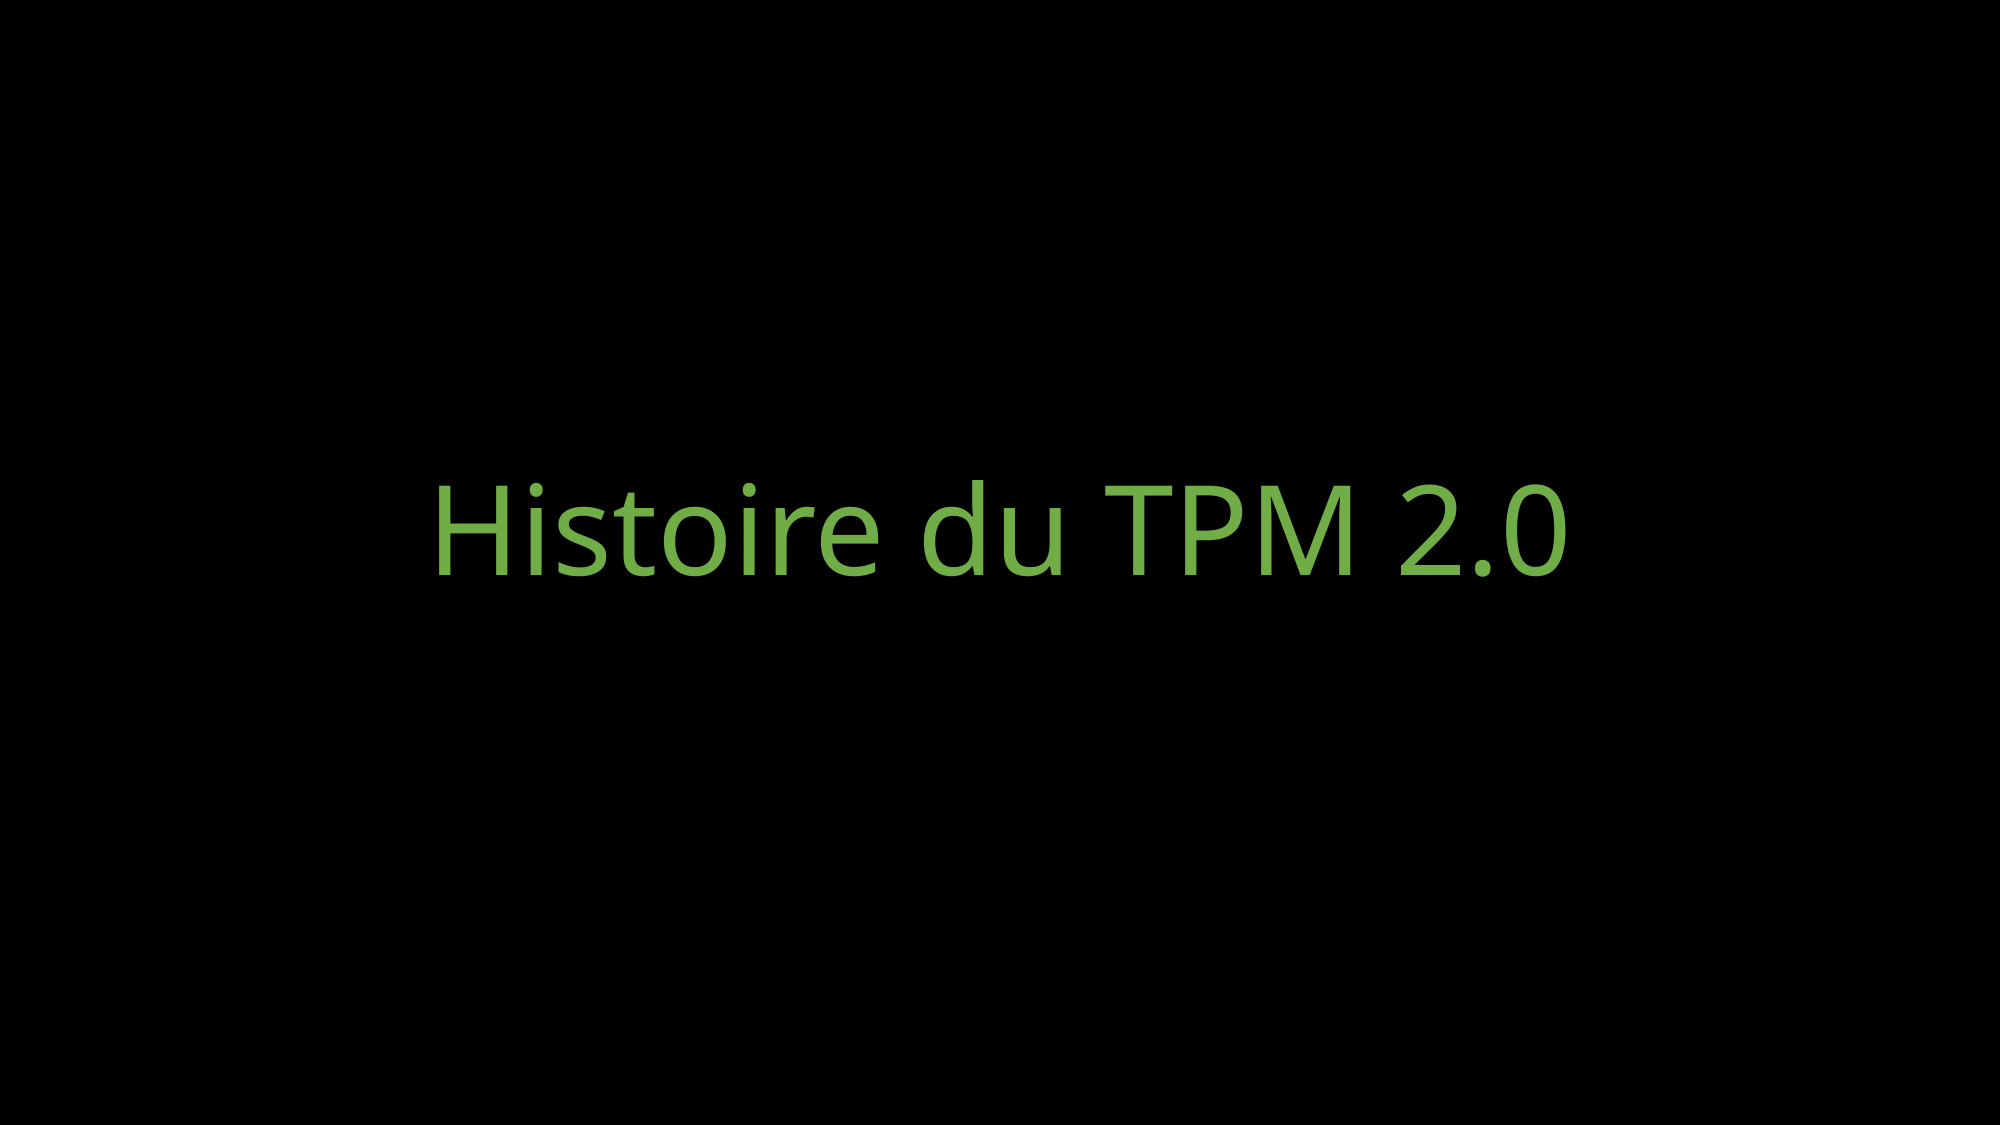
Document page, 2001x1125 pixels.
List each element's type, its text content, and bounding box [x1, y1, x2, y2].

title Histoire du TPM 2.0 [137, 426, 1863, 645]
